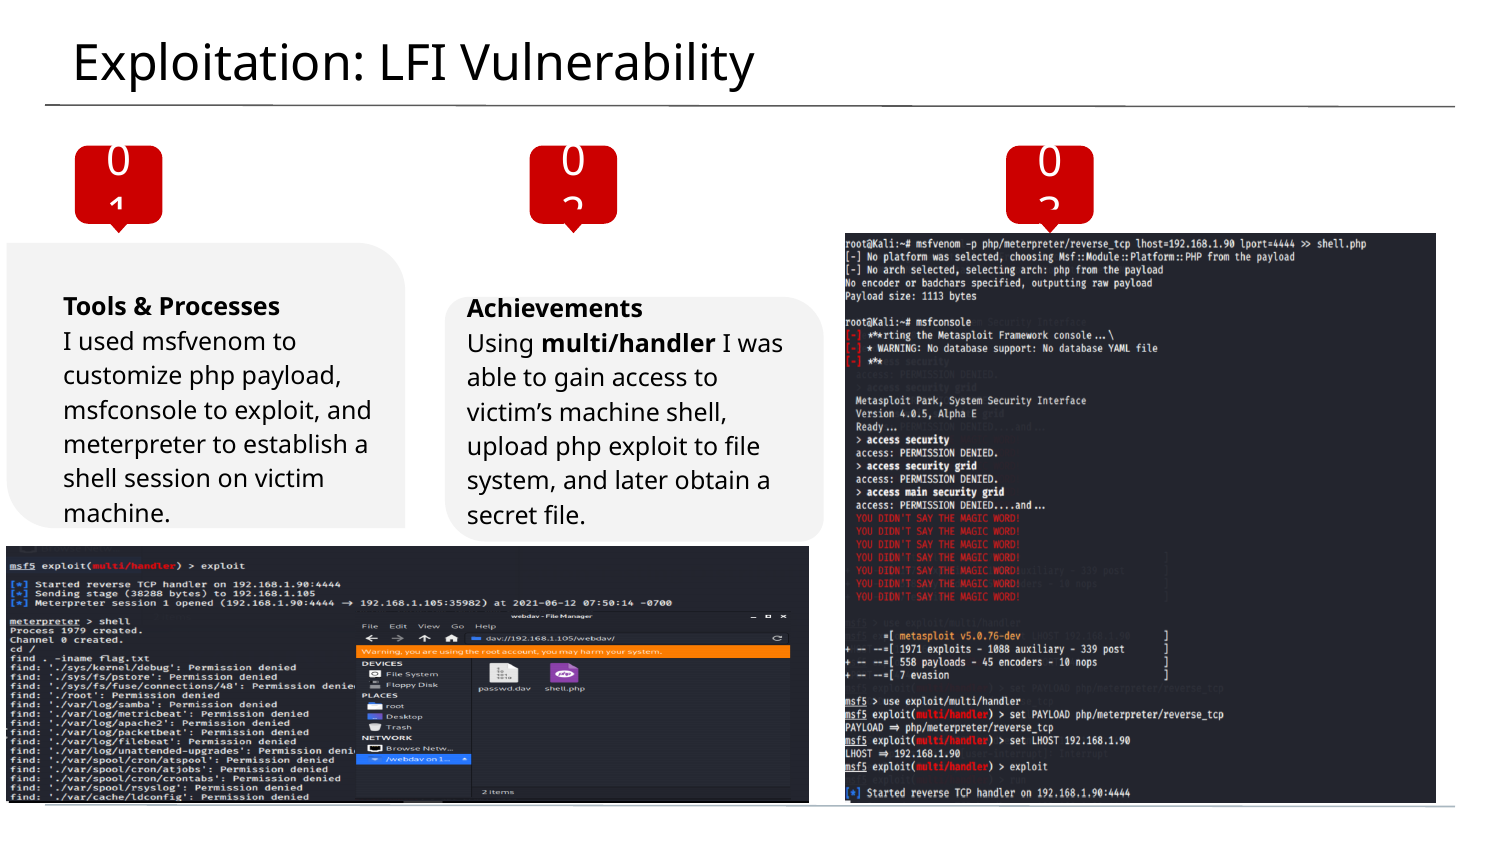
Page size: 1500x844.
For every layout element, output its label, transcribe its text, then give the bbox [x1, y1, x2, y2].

text_box [6, 242, 391, 524]
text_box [529, 145, 618, 234]
title Exploitation: LFI Vulnerability [0, 0, 1500, 88]
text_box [1005, 145, 1094, 231]
picture [6, 546, 809, 803]
picture [845, 232, 1437, 803]
text_box Achievements Using multi/handler I was able to gain access to victim’s machine shell, upload php exploit to file system, and later obtain a secret file. [436, 258, 838, 581]
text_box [74, 145, 163, 234]
text_box Tools & Processes I used msfvenom to customize php payload, msfconsole to exploit, and meterpreter to establish a shell session on victim machine. [33, 256, 432, 542]
